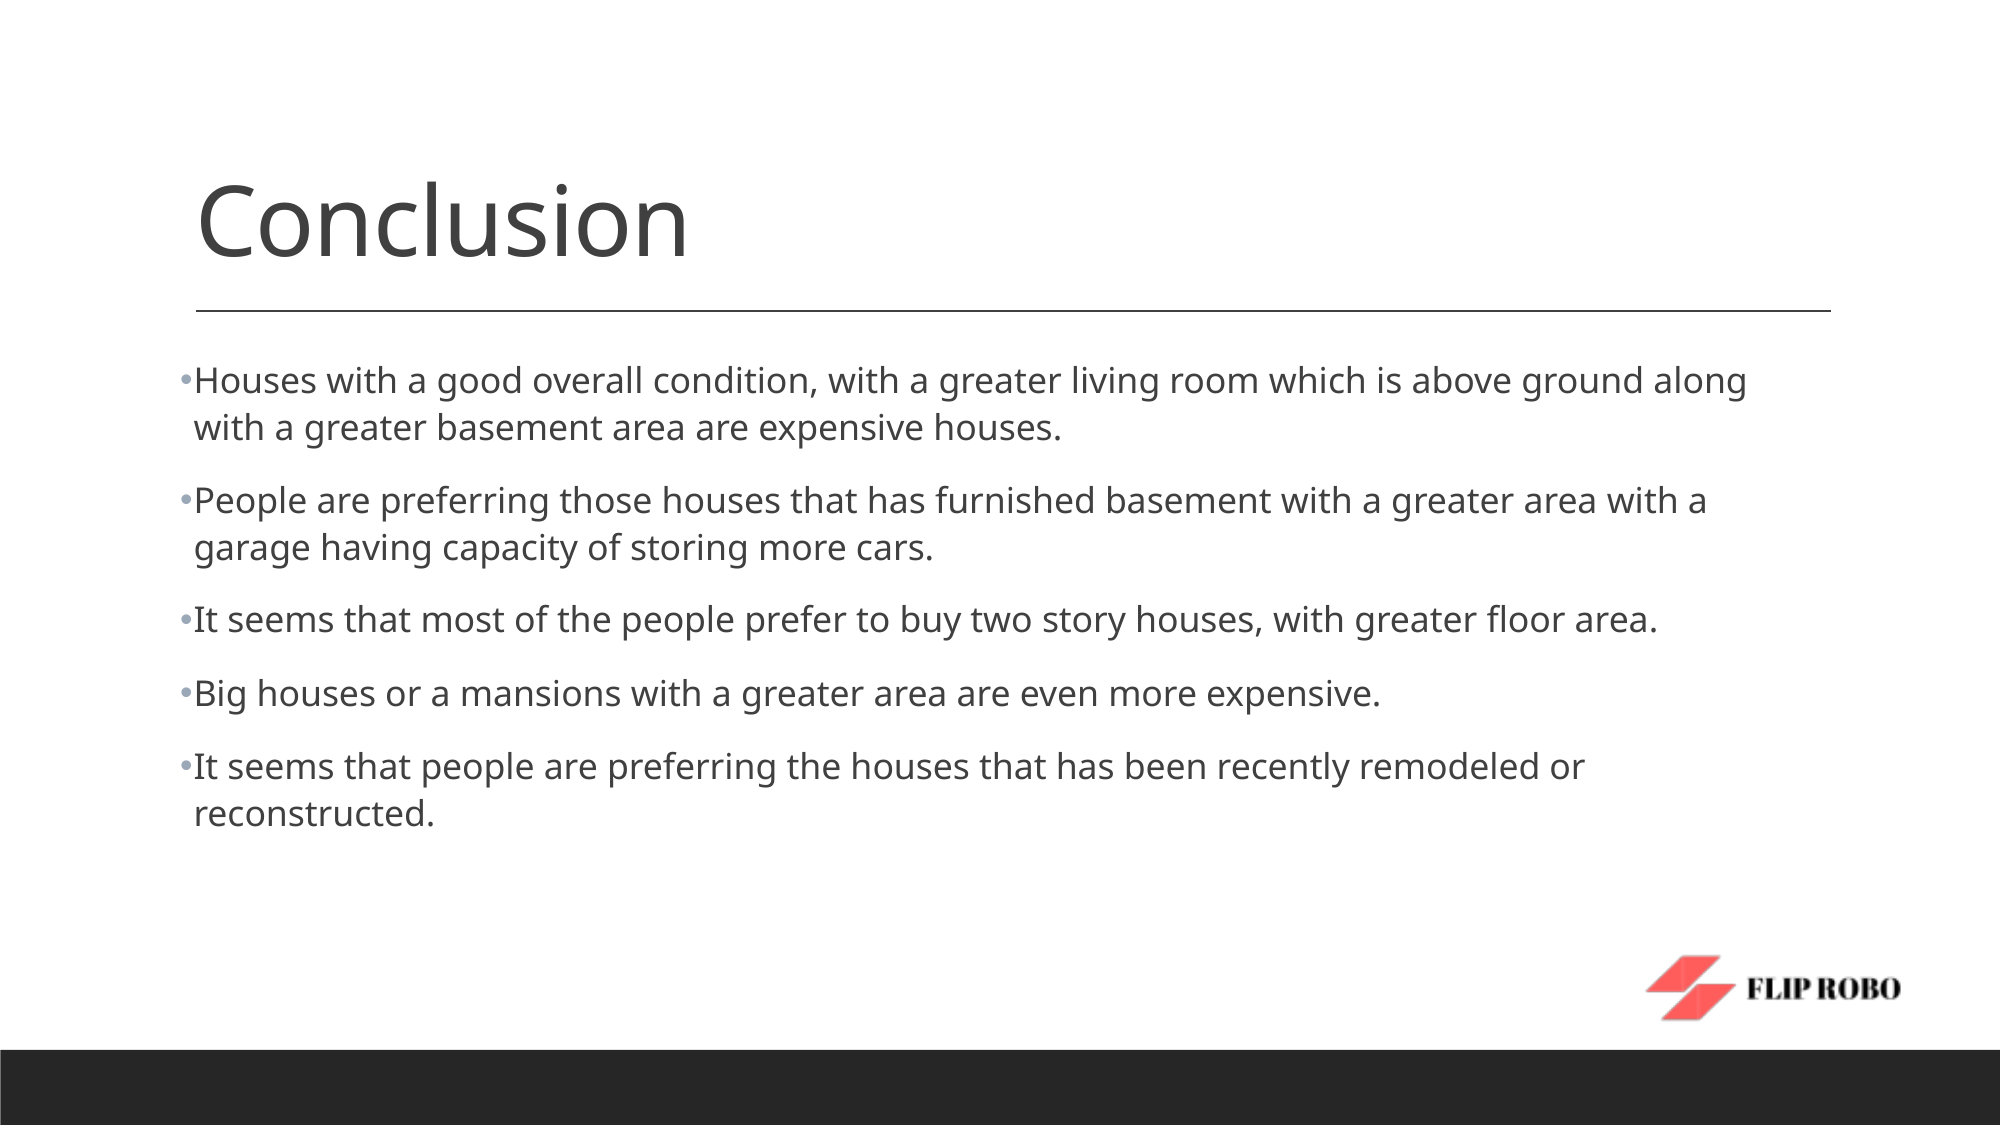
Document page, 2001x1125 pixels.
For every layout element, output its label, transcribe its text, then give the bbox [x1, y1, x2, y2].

title Conclusion [180, 47, 1830, 285]
picture [1606, 794, 1995, 1125]
list Houses with a good overall condition, with a greater living room which is above ground along with a greater basement area are expensive houses. People are preferring those houses that has furnished basement with a greater area with a garage having capacity of storing more cars. It seems that most of the people prefer to buy two story houses, with greater floor area. Big houses or a mansions with a greater area are even more expensive. It seems that people are preferring the houses that has been recently remodeled or reconstructed. [180, 345, 1830, 963]
